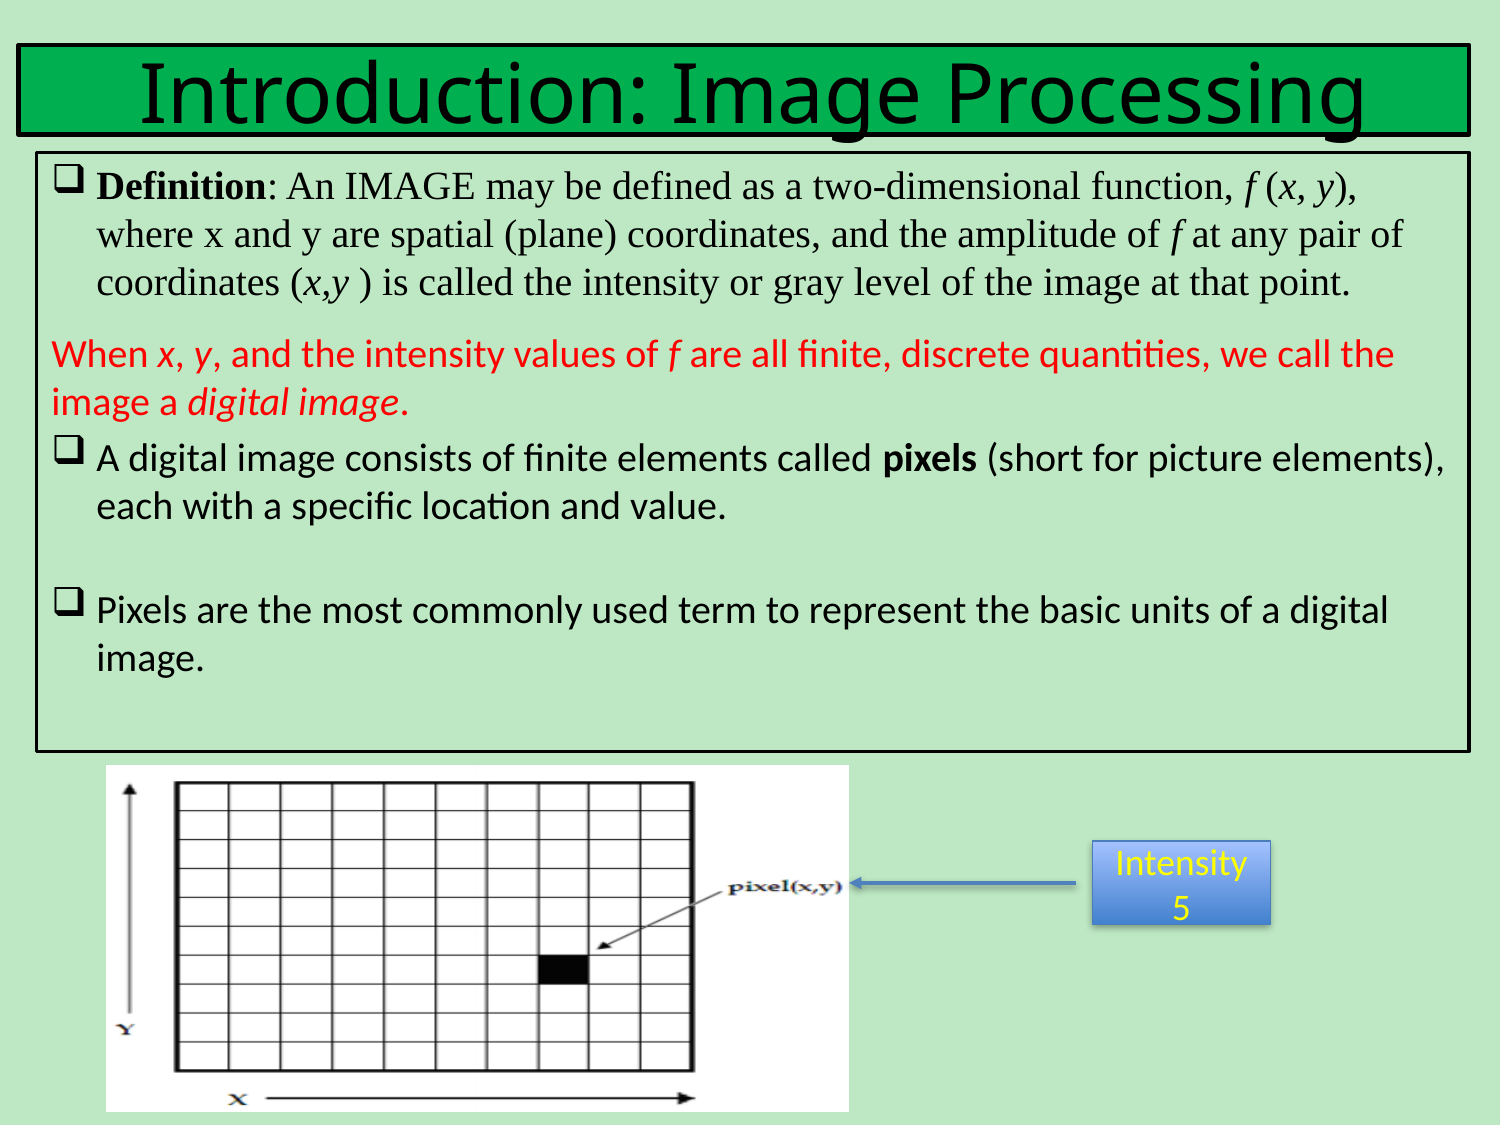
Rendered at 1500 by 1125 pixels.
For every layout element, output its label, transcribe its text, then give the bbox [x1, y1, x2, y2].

title Introduction: Image Processing [18, 45, 1469, 135]
list Definition: An IMAGE may be defined as a two-dimensional function, f (x, y), where x and y are spatial (plane) coordinates, and the amplitude of f at any pair of coordinates (x,y ) is called the intensity or gray level of the image at that point. When x, y, and the intensity values of f are all finite, discrete quantities, we call the image a digital image. A digital image consists of finite elements called pixels (short for picture elements), each with a specific location and value. Pixels are the most commonly used term to represent the basic units of a digital image. [36, 152, 1469, 752]
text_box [848, 840, 1271, 925]
picture [106, 765, 850, 1113]
